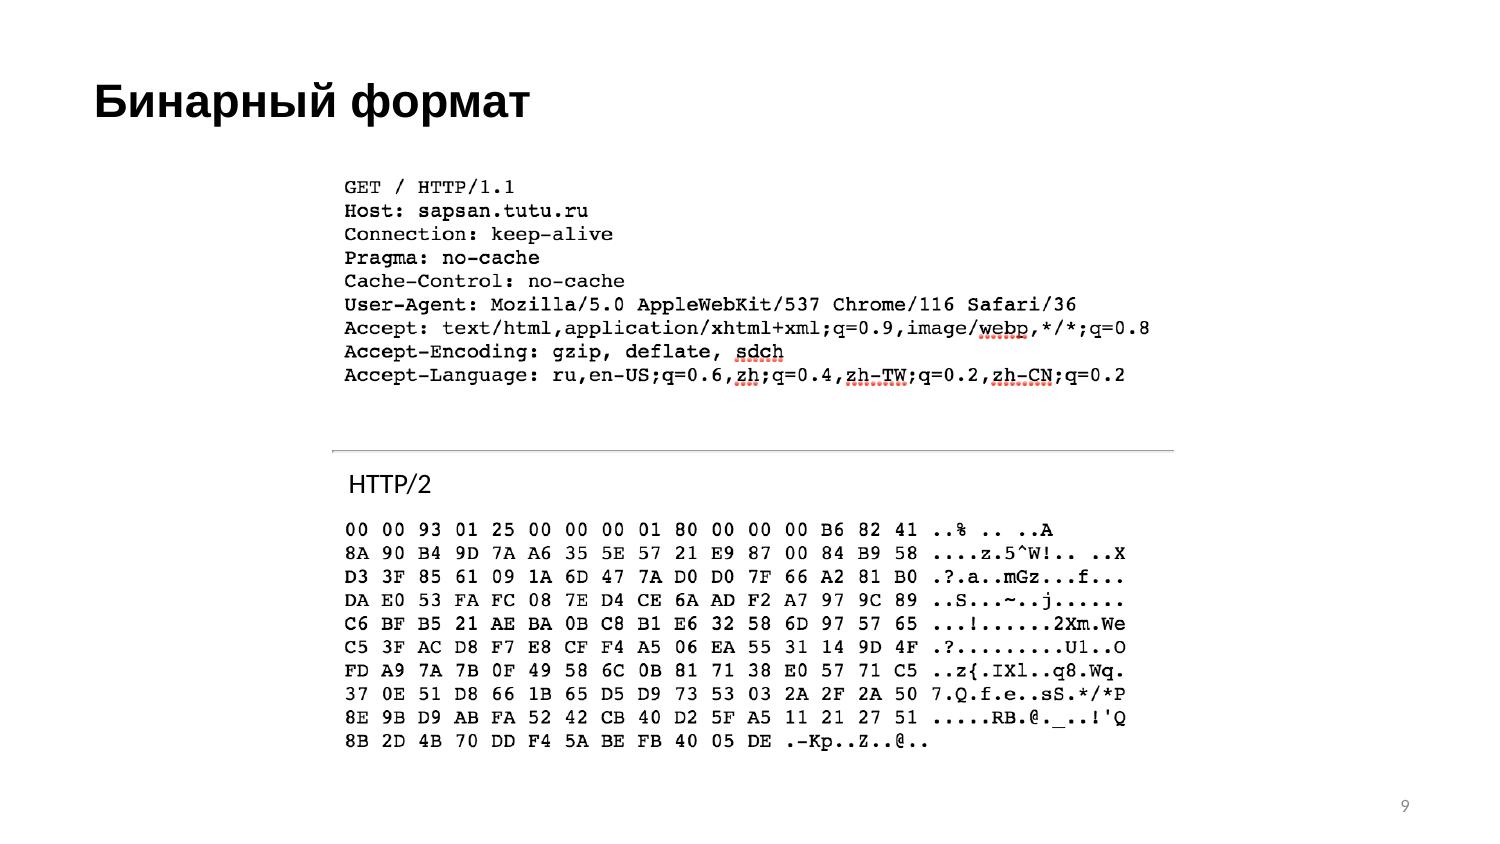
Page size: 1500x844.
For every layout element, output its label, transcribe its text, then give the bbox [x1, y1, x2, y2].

text_box Бинарный формат [79, 62, 763, 134]
slide_number 9 [1074, 782, 1425, 827]
picture [324, 135, 1174, 782]
